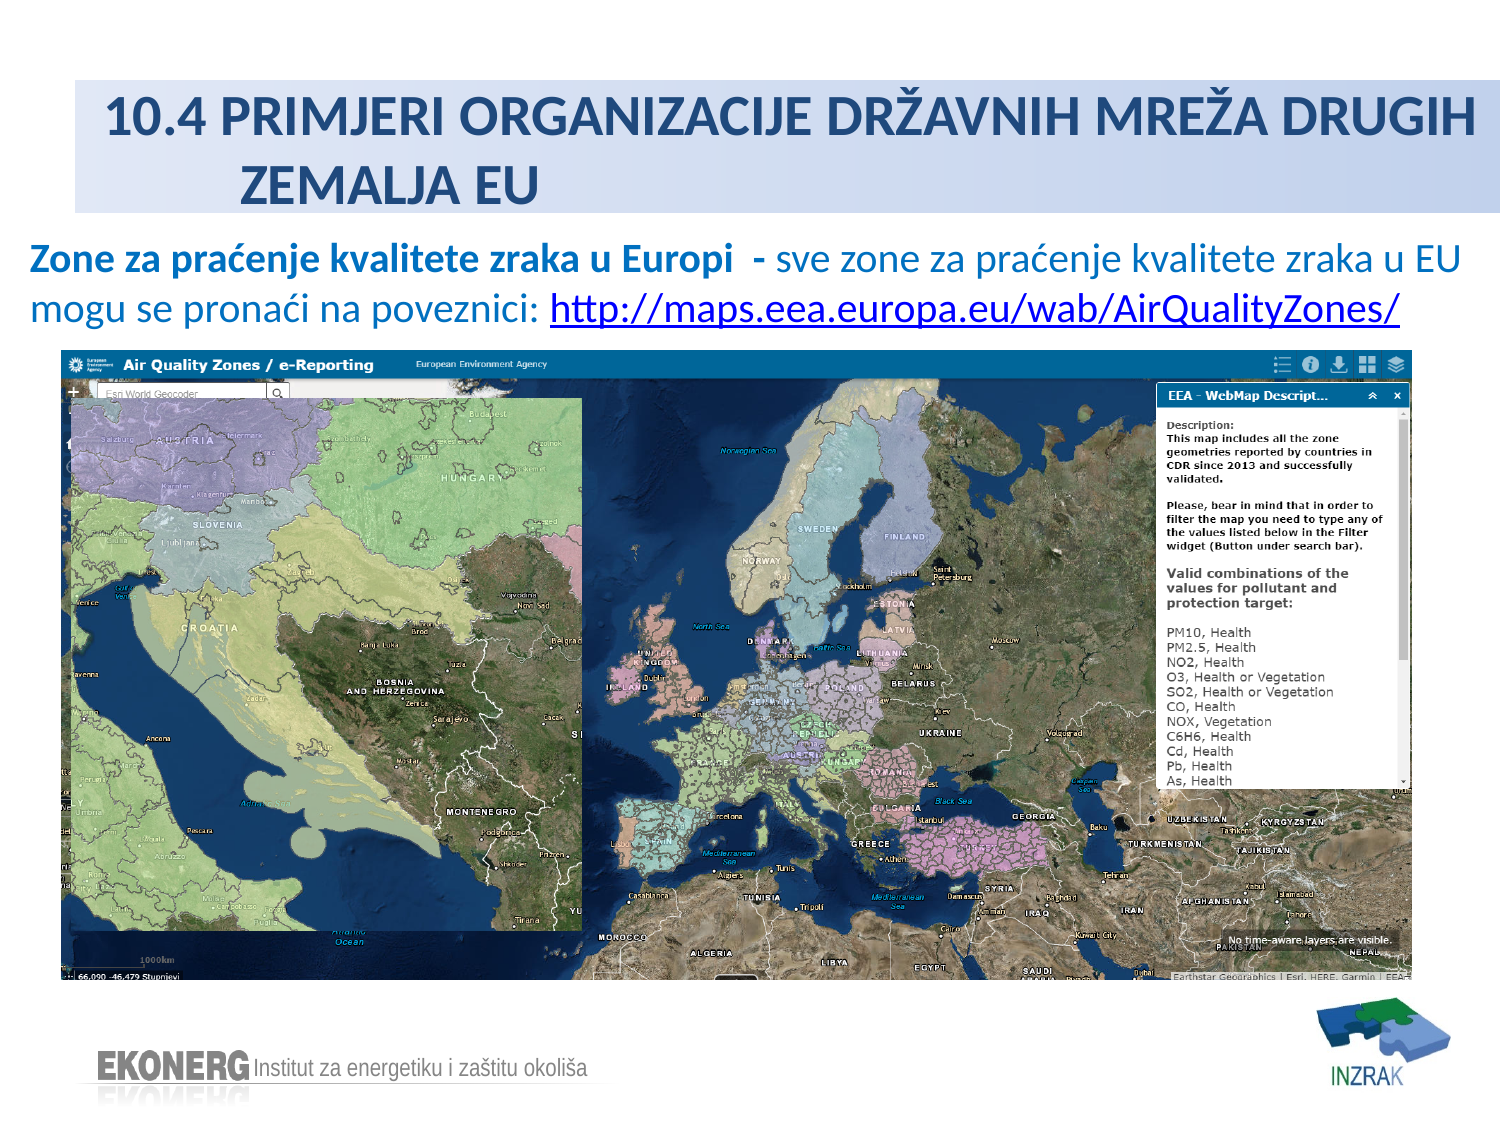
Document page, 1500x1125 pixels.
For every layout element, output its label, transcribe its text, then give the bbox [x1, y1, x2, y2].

text_box Zone za praćenje kvalitete zraka u Europi - sve zone za praćenje kvalitete zraka u EU mogu se pronaći na poveznici: http://maps.eea.europa.eu/wab/AirQualityZones/ [15, 223, 1483, 339]
picture [174, 363, 181, 369]
picture [61, 379, 1412, 981]
picture [365, 363, 373, 372]
picture [1389, 357, 1403, 366]
text_box [74, 339, 1447, 1040]
picture [332, 363, 339, 369]
picture [280, 363, 294, 369]
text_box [61, 1038, 636, 1112]
picture [223, 363, 231, 369]
picture [1392, 367, 1401, 372]
title 10.4 PRIMJERI ORGANIZACIJE DRŽAVNIH MREŽA DRUGIH ZEMALJA EU [75, 80, 1500, 213]
picture [70, 359, 82, 371]
picture [234, 363, 250, 369]
picture [297, 360, 305, 369]
picture [307, 363, 332, 372]
picture [1303, 357, 1318, 372]
picture [200, 363, 207, 372]
picture [1335, 357, 1343, 368]
picture [355, 363, 362, 369]
picture [152, 360, 161, 372]
picture [213, 360, 222, 369]
picture [1315, 996, 1451, 1093]
picture [125, 360, 133, 369]
picture [88, 360, 106, 366]
picture [267, 360, 272, 370]
